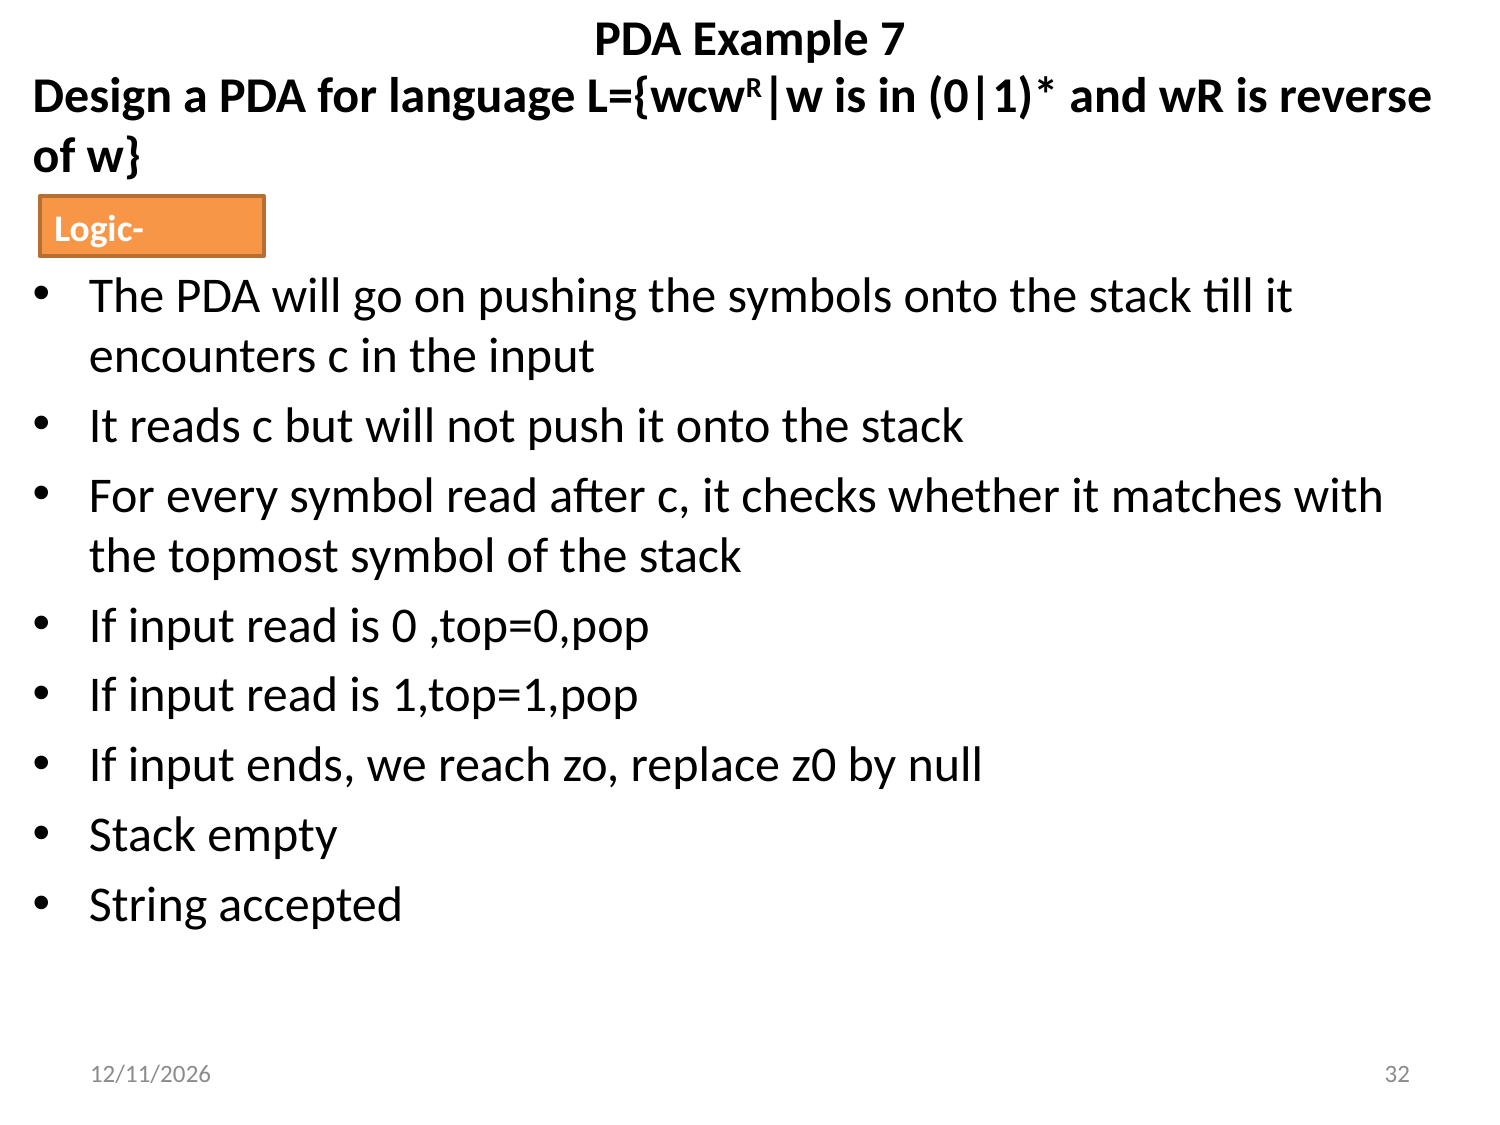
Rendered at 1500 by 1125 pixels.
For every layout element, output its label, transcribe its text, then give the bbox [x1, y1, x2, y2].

title PDA Example 7 [75, 0, 1425, 76]
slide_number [75, 1042, 425, 1103]
text_box Logic- [38, 194, 266, 258]
list Design a PDA for language L={wcwR|w is in (0|1)* and wR is reverse of w} The PDA will go on pushing the symbols onto the stack till it encounters c in the input It reads c but will not push it onto the stack For every symbol read after c, it checks whether it matches with the topmost symbol of the stack If input read is 0 ,top=0,pop If input read is 1,top=1,pop If input ends, we reach zo, replace z0 by null Stack empty String accepted [17, 54, 1471, 1125]
slide_number 32 [1074, 1042, 1425, 1103]
